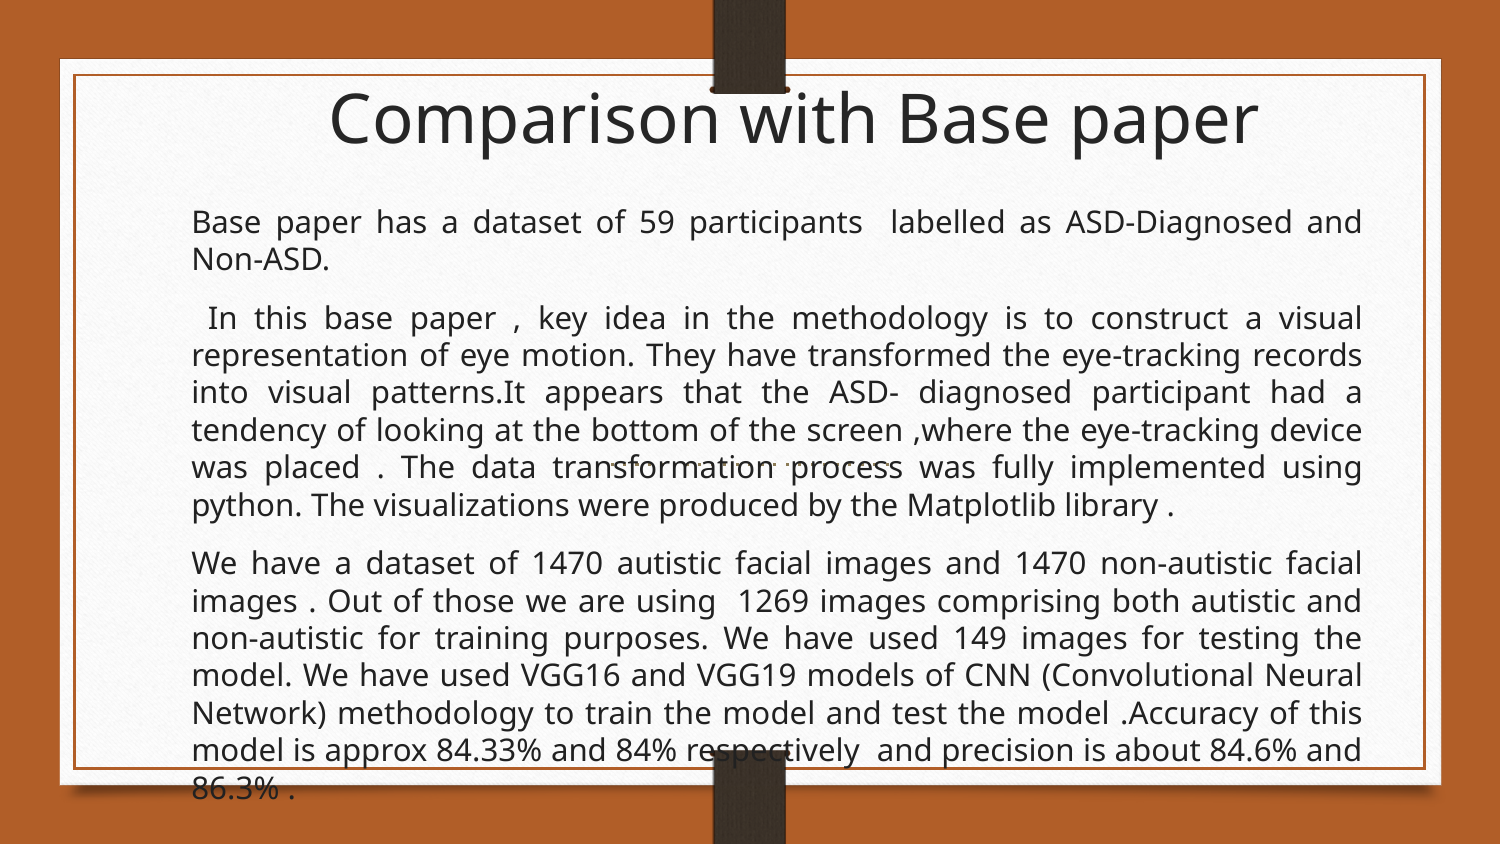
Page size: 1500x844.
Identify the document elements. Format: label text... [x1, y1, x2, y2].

picture [0, 0, 711, 844]
picture [76, 0, 1500, 844]
title Comparison with Base paper [177, 68, 1412, 164]
subtitle Base paper has a dataset of 59 participants labelled as ASD-Diagnosed and Non-ASD. In this base paper , key idea in the methodology is to construct a visual representation of eye motion. They have transformed the eye-tracking records into visual patterns.It appears that the ASD- diagnosed participant had a tendency of looking at the bottom of the screen ,where the eye-tracking device was placed . The data transformation process was fully implemented using python. The visualizations were produced by the Matplotlib library . We have a dataset of 1470 autistic facial images and 1470 non-autistic facial images . Out of those we are using 1269 images comprising both autistic and non-autistic for training purposes. We have used 149 images for testing the model. We have used VGG16 and VGG19 models of CNN (Convolutional Neural Network) methodology to train the model and test the model .Accuracy of this model is approx 84.33% and 84% respectively and precision is about 84.6% and 86.3% . [101, 187, 1380, 713]
